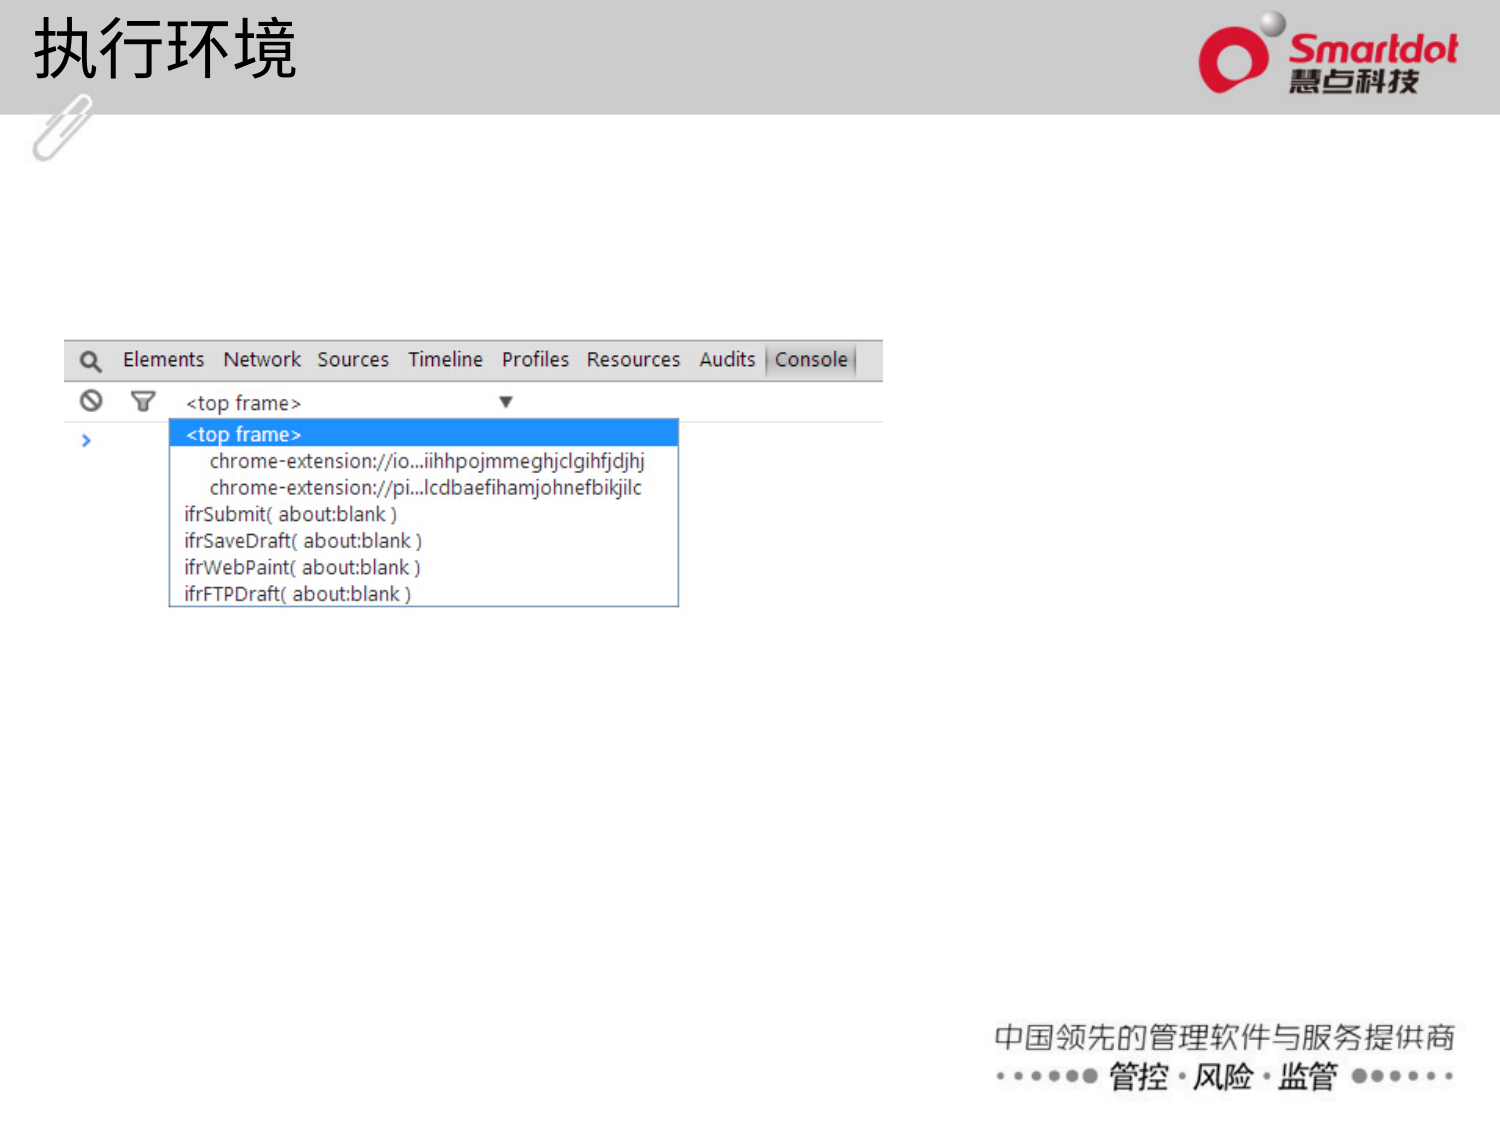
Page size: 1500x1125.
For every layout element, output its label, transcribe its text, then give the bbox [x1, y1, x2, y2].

picture [0, 0, 1500, 1125]
text_box 执行环境 [17, 0, 1176, 95]
